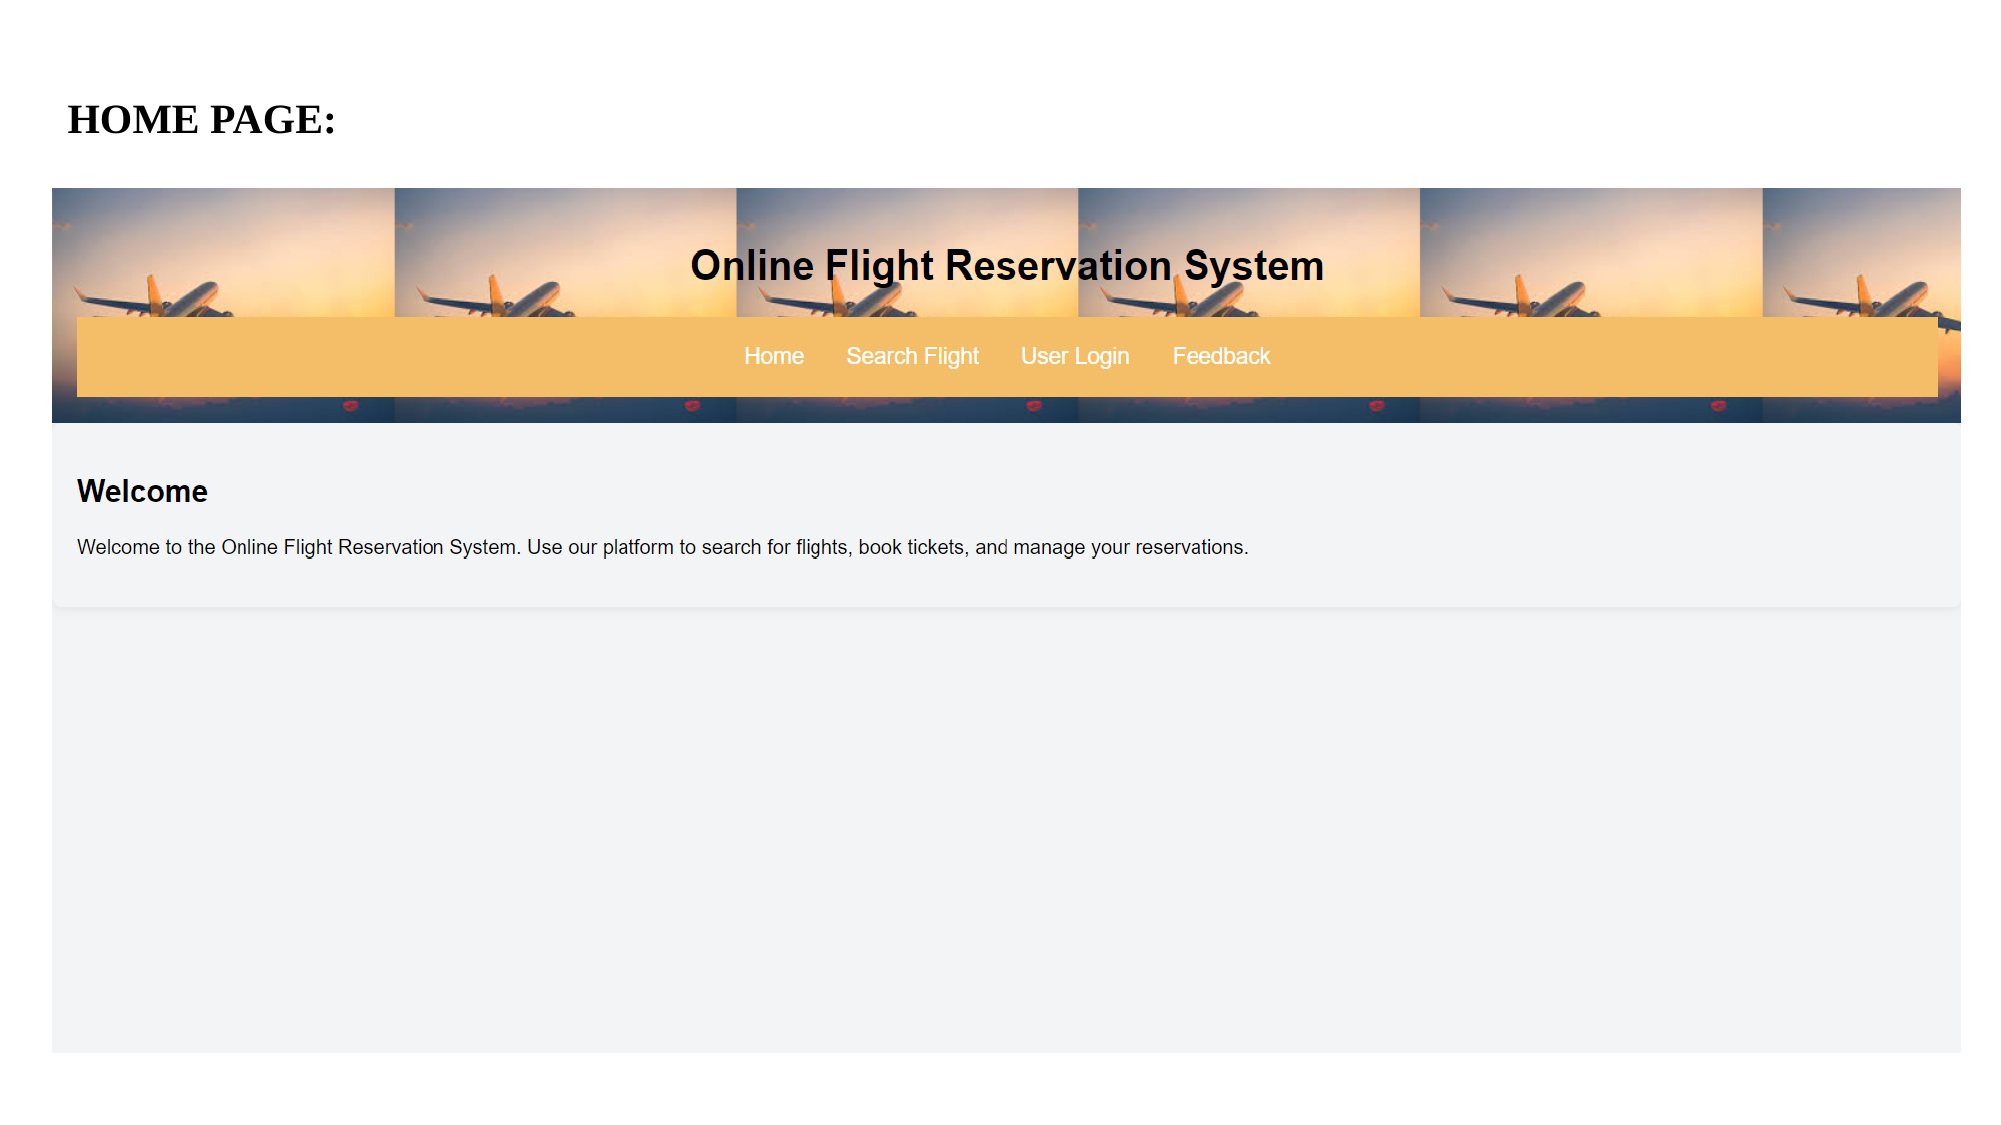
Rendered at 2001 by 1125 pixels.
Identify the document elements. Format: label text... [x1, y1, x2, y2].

text_box HOME PAGE: [52, 84, 425, 150]
picture [52, 182, 1961, 1053]
